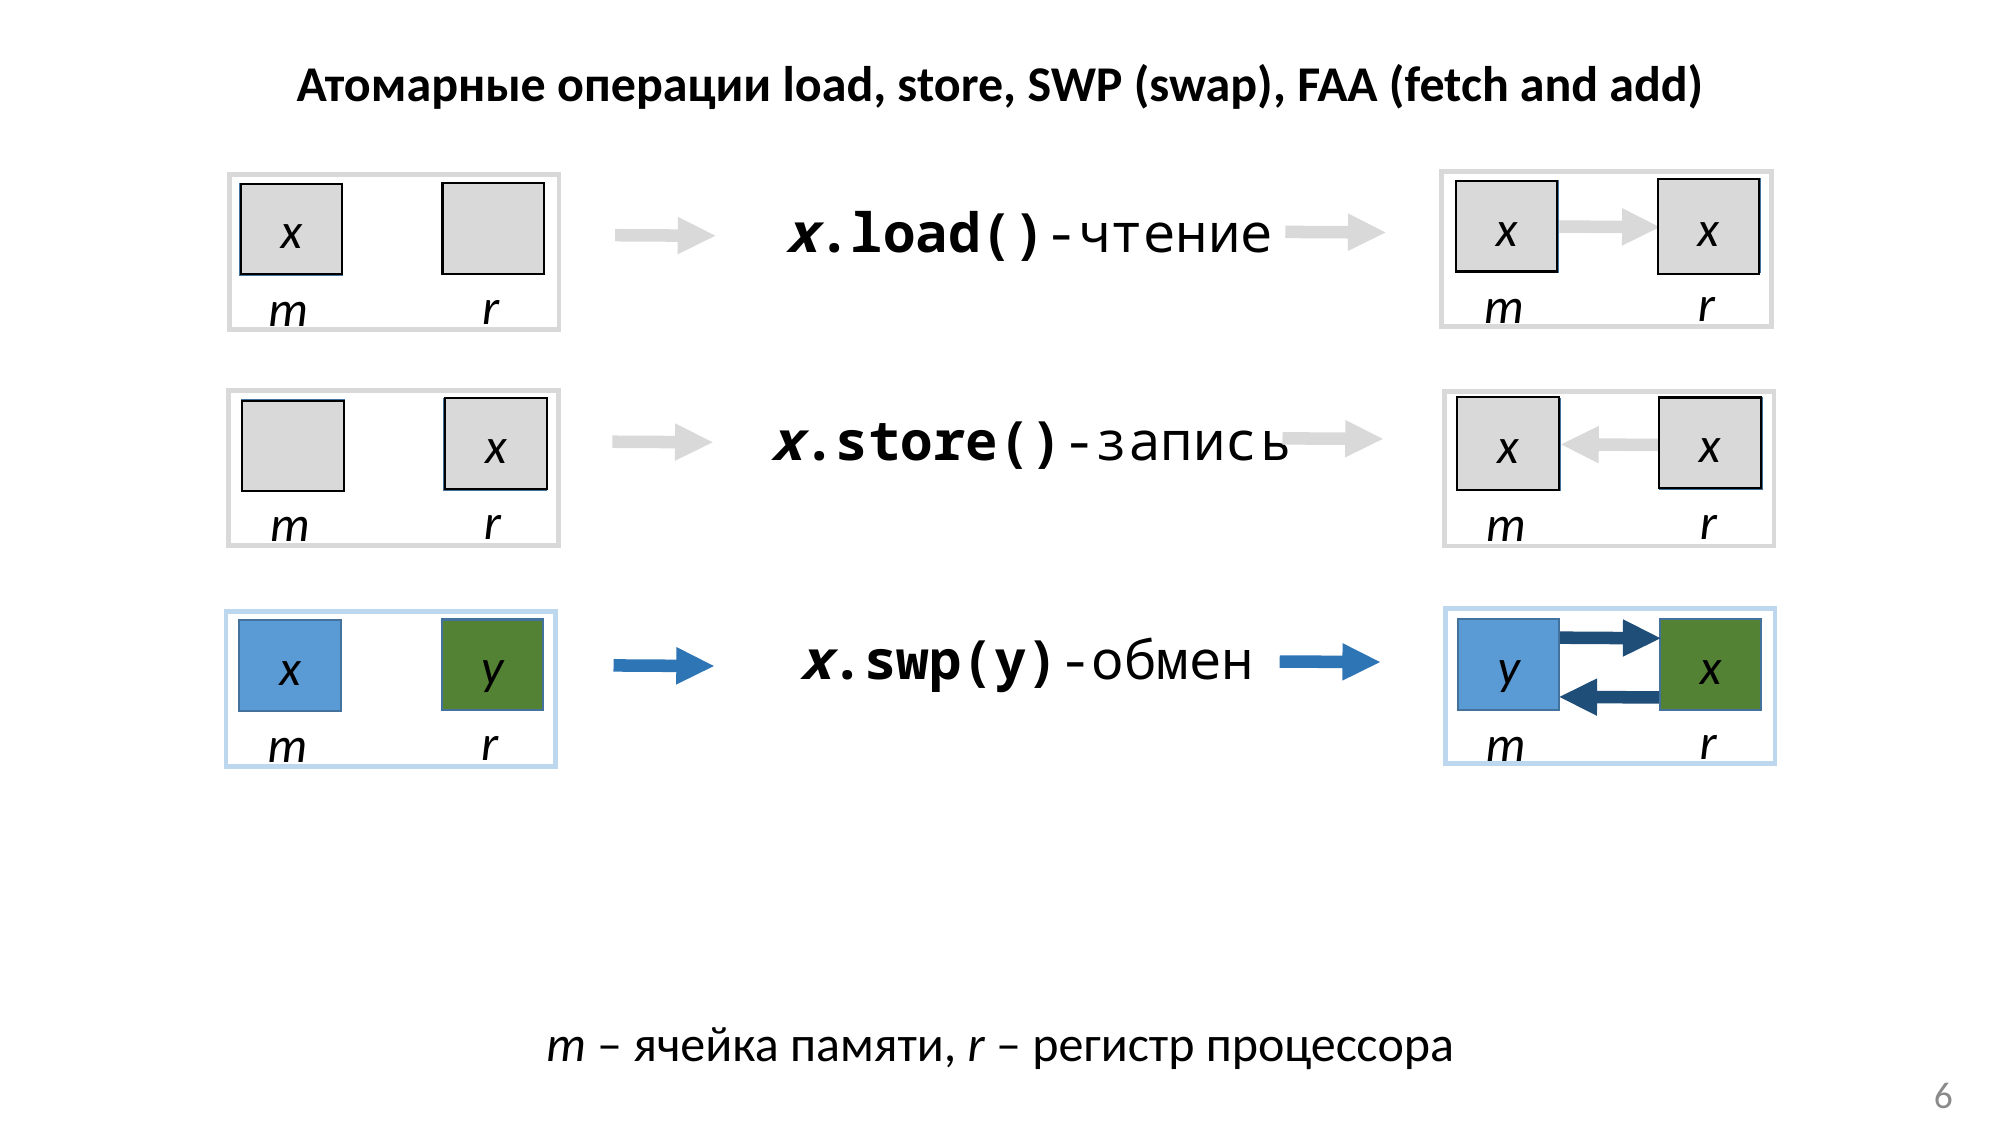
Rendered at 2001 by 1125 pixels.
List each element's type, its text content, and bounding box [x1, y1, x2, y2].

text_box [441, 182, 545, 275]
text_box [1441, 171, 1772, 328]
text_box r [467, 275, 515, 342]
text_box Атомарные операции load, store, SWP (swap), FAA (fetch and add) [0, 50, 2000, 151]
text_box x [444, 397, 548, 490]
text_box x [1657, 178, 1760, 275]
text_box m [1471, 491, 1541, 559]
text_box [1444, 608, 1776, 765]
text_box x [240, 183, 343, 275]
text_box [229, 174, 560, 331]
text_box [1443, 390, 1775, 547]
text_box x.load()-чтение [771, 191, 1232, 261]
text_box m [1469, 273, 1539, 341]
text_box m – ячейка памяти, r – регистр процессора [531, 1003, 1471, 1079]
text_box r [1683, 275, 1731, 339]
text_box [1457, 618, 1762, 780]
slide_number 6 [1886, 1060, 2000, 1125]
text_box [241, 400, 345, 492]
text_box x [1455, 180, 1558, 273]
text_box r [1684, 489, 1732, 557]
text_box x.swp(y)-обмен [784, 618, 1217, 688]
text_box [225, 611, 557, 768]
text_box x [1658, 396, 1762, 489]
text_box x.store()-запись [756, 398, 1245, 469]
text_box [228, 389, 559, 546]
text_box x [1456, 396, 1560, 491]
text_box m [255, 492, 325, 560]
text_box m [253, 275, 323, 344]
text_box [239, 619, 544, 781]
text_box r [469, 490, 517, 558]
